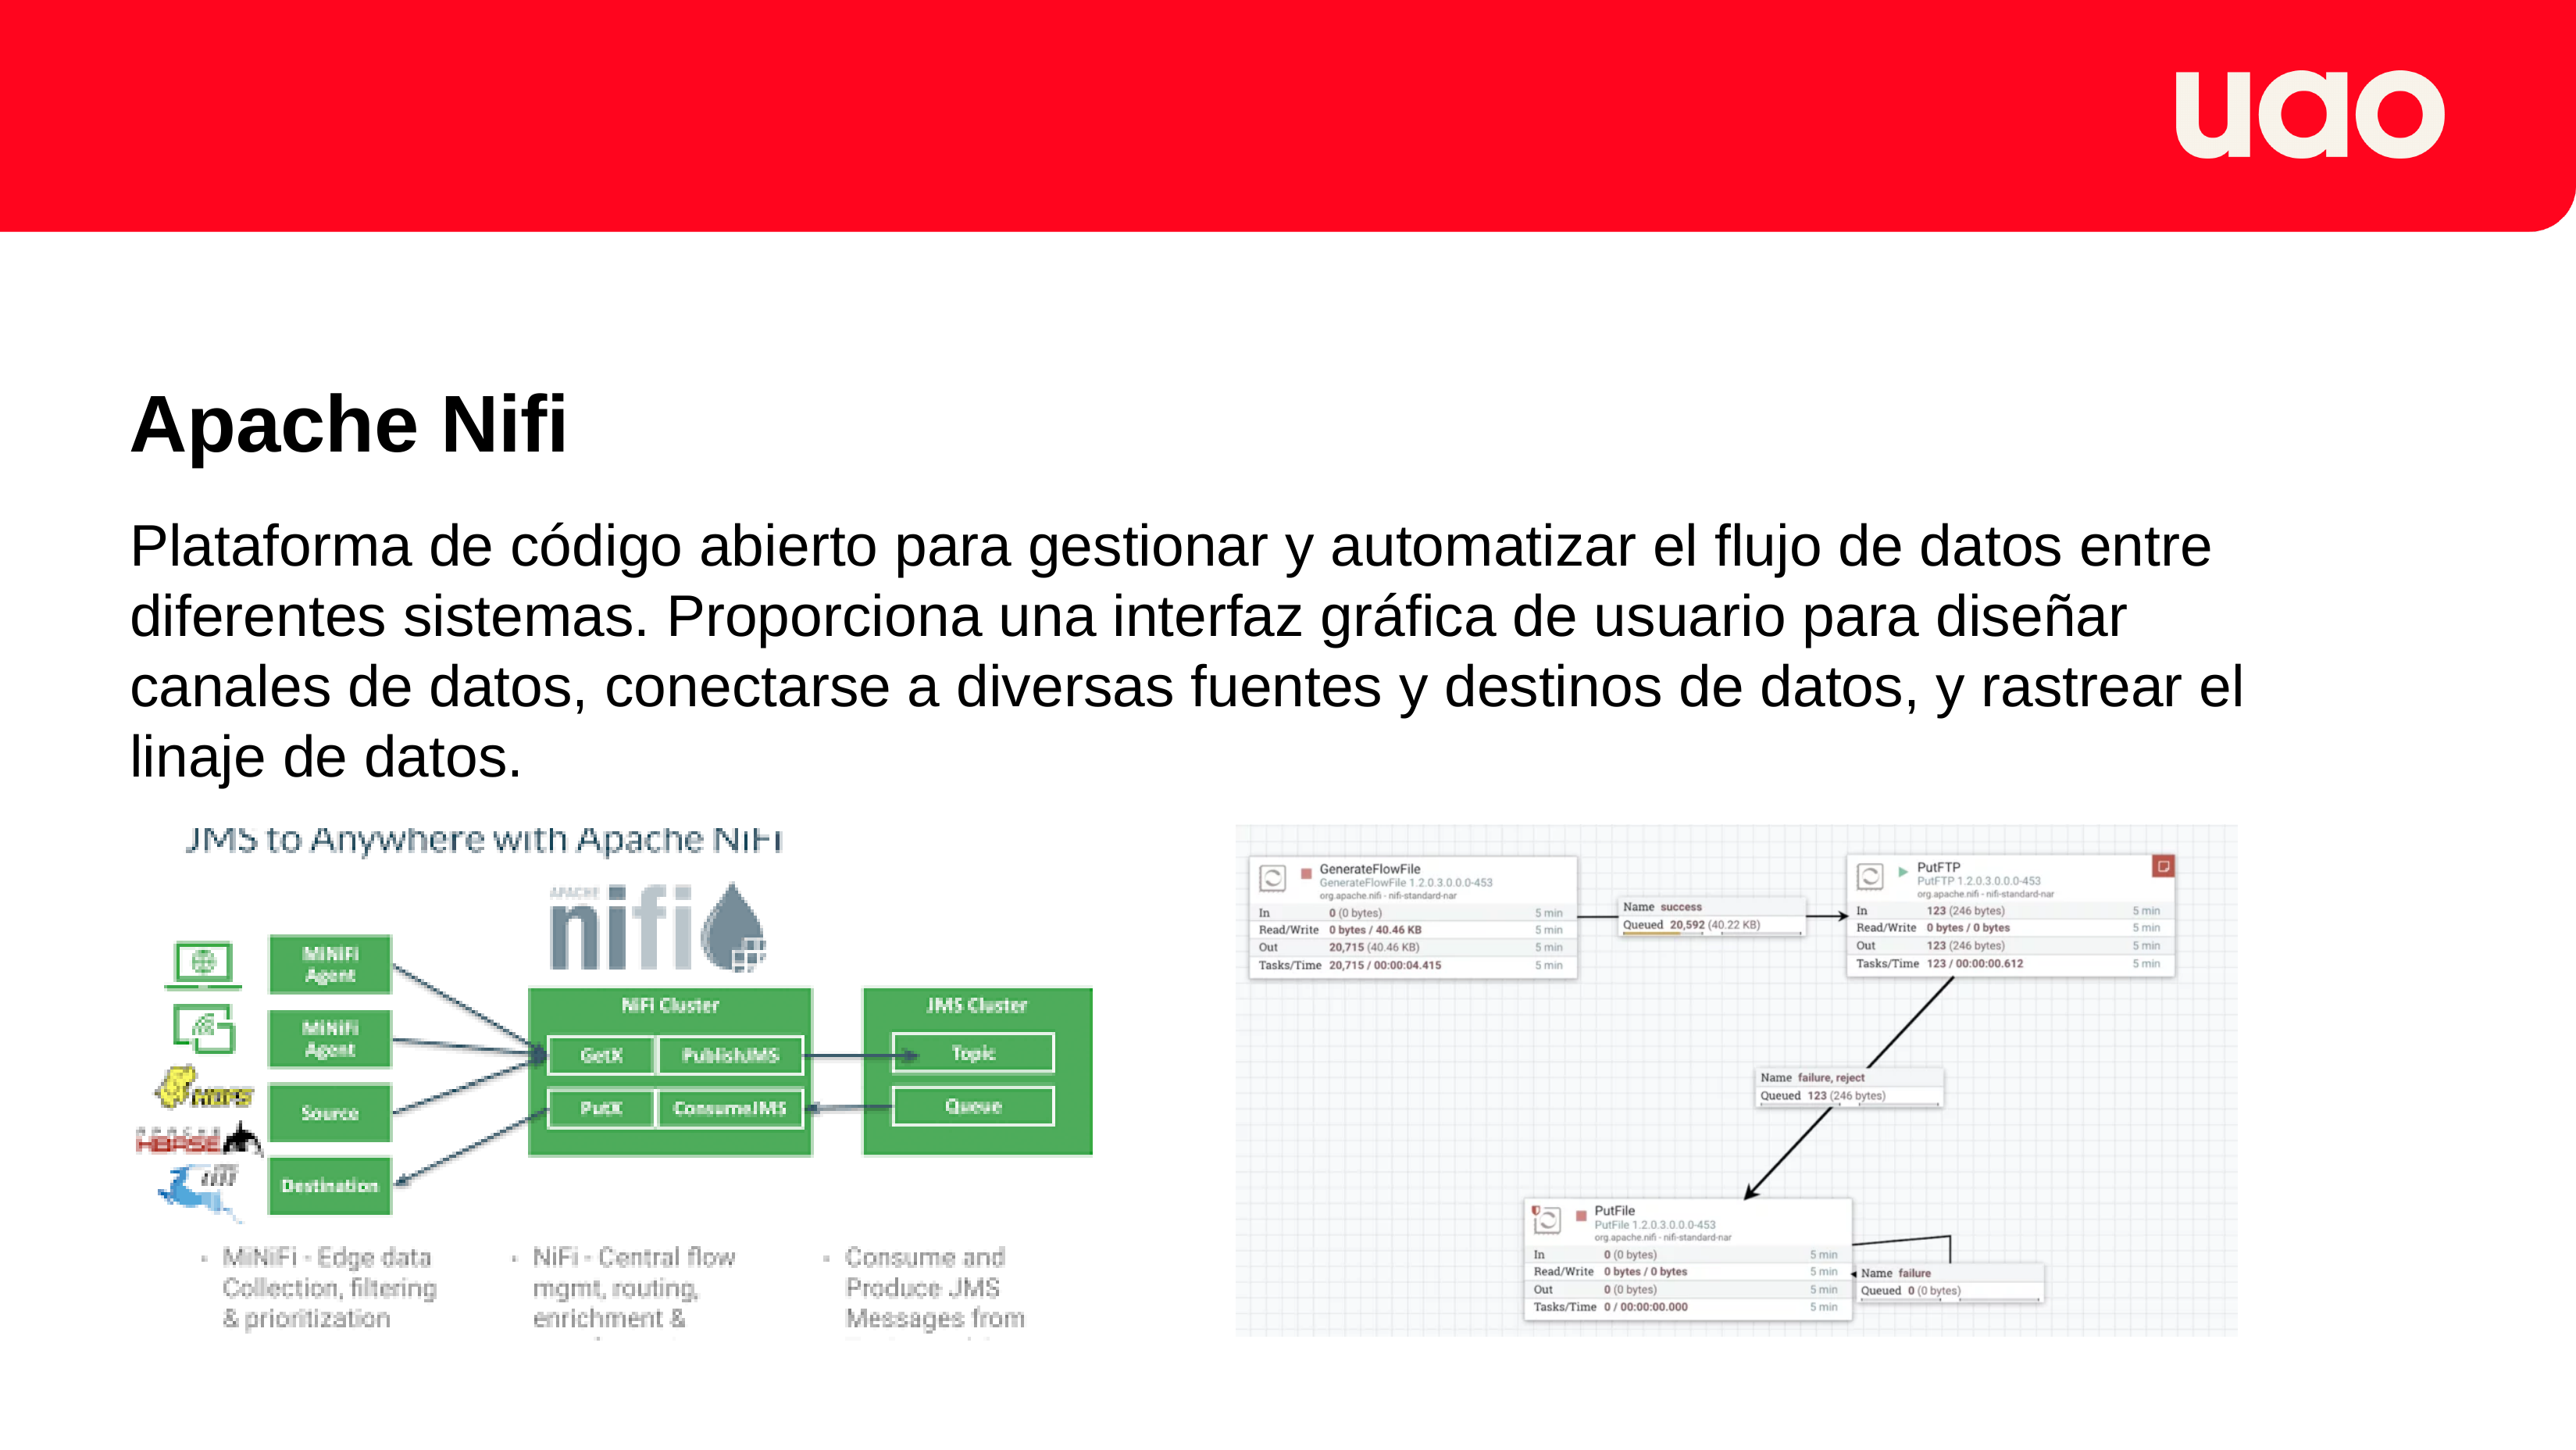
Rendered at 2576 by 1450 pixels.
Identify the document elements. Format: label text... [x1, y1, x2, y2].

picture [1236, 824, 2239, 1338]
text_box Apache Nifi [127, 370, 1776, 468]
picture [129, 828, 1103, 1341]
text_box Plataforma de código abierto para gestionar y automatizar el flujo de datos entre diferentes sistemas. Proporciona una interfaz gráfica de usuario para diseñar canales de datos, conectarse a diversas fuentes y destinos de datos, y rastrear el linaje de datos. [130, 505, 2342, 789]
picture [0, 0, 2576, 232]
